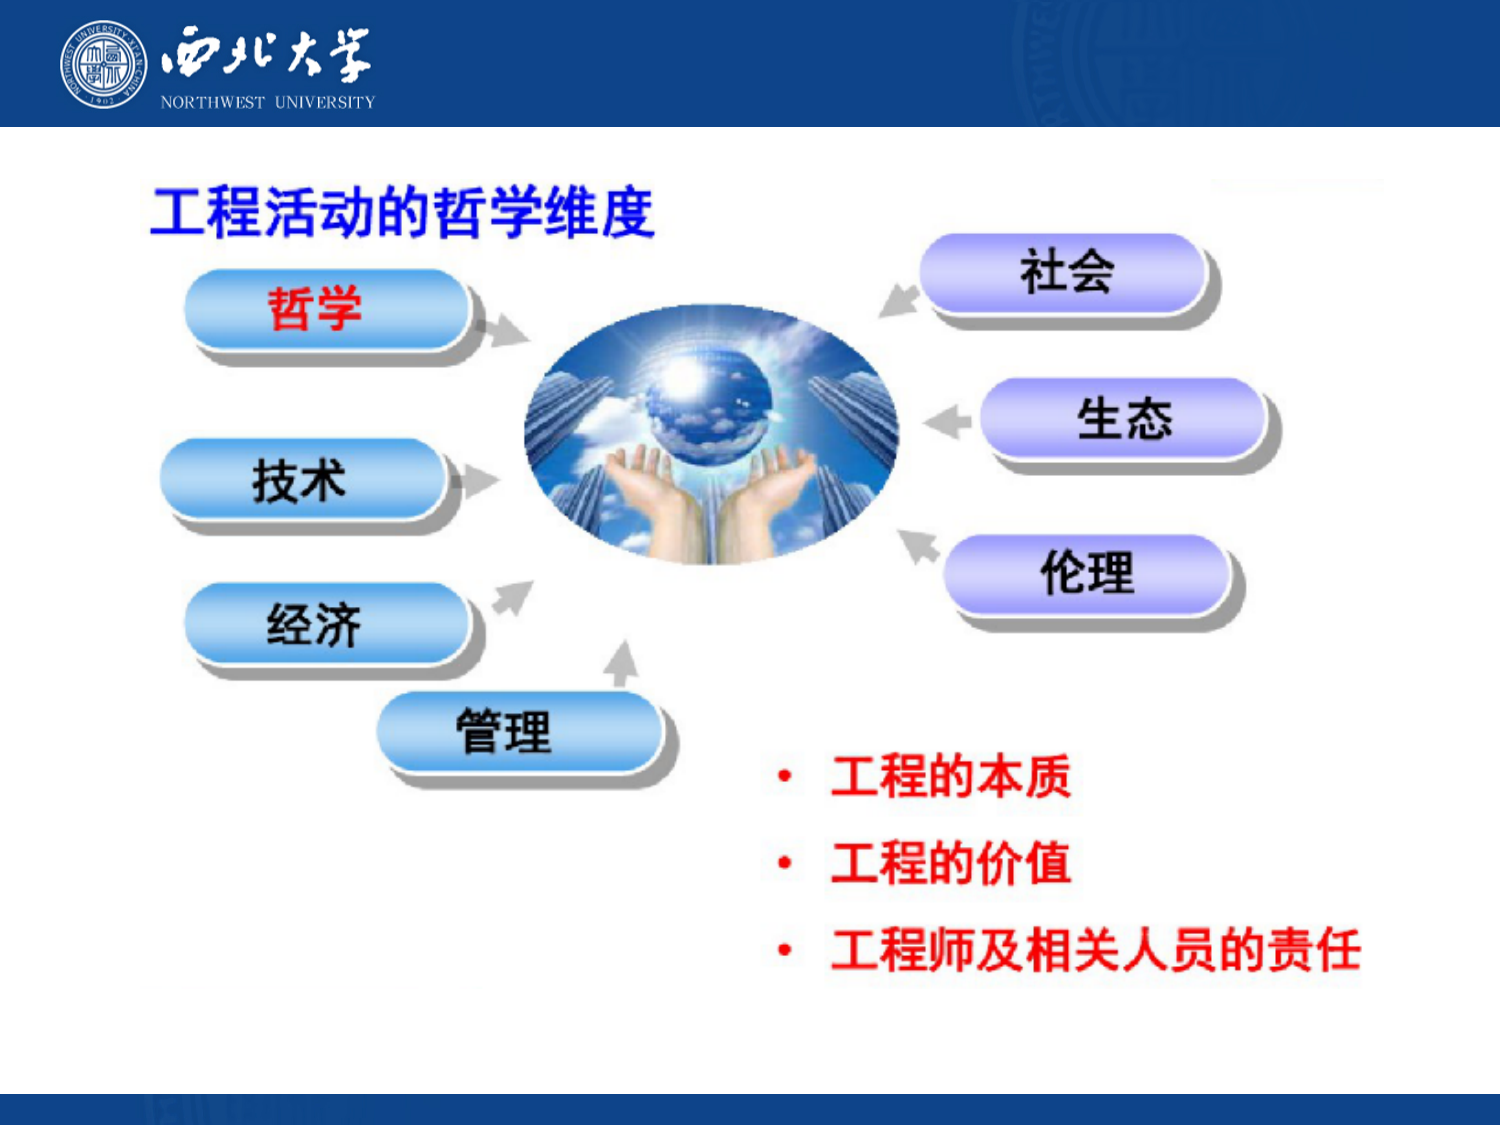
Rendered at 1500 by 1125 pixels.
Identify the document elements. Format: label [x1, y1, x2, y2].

picture [0, 1094, 1500, 1125]
picture [0, 0, 1500, 127]
picture [140, 179, 1384, 989]
